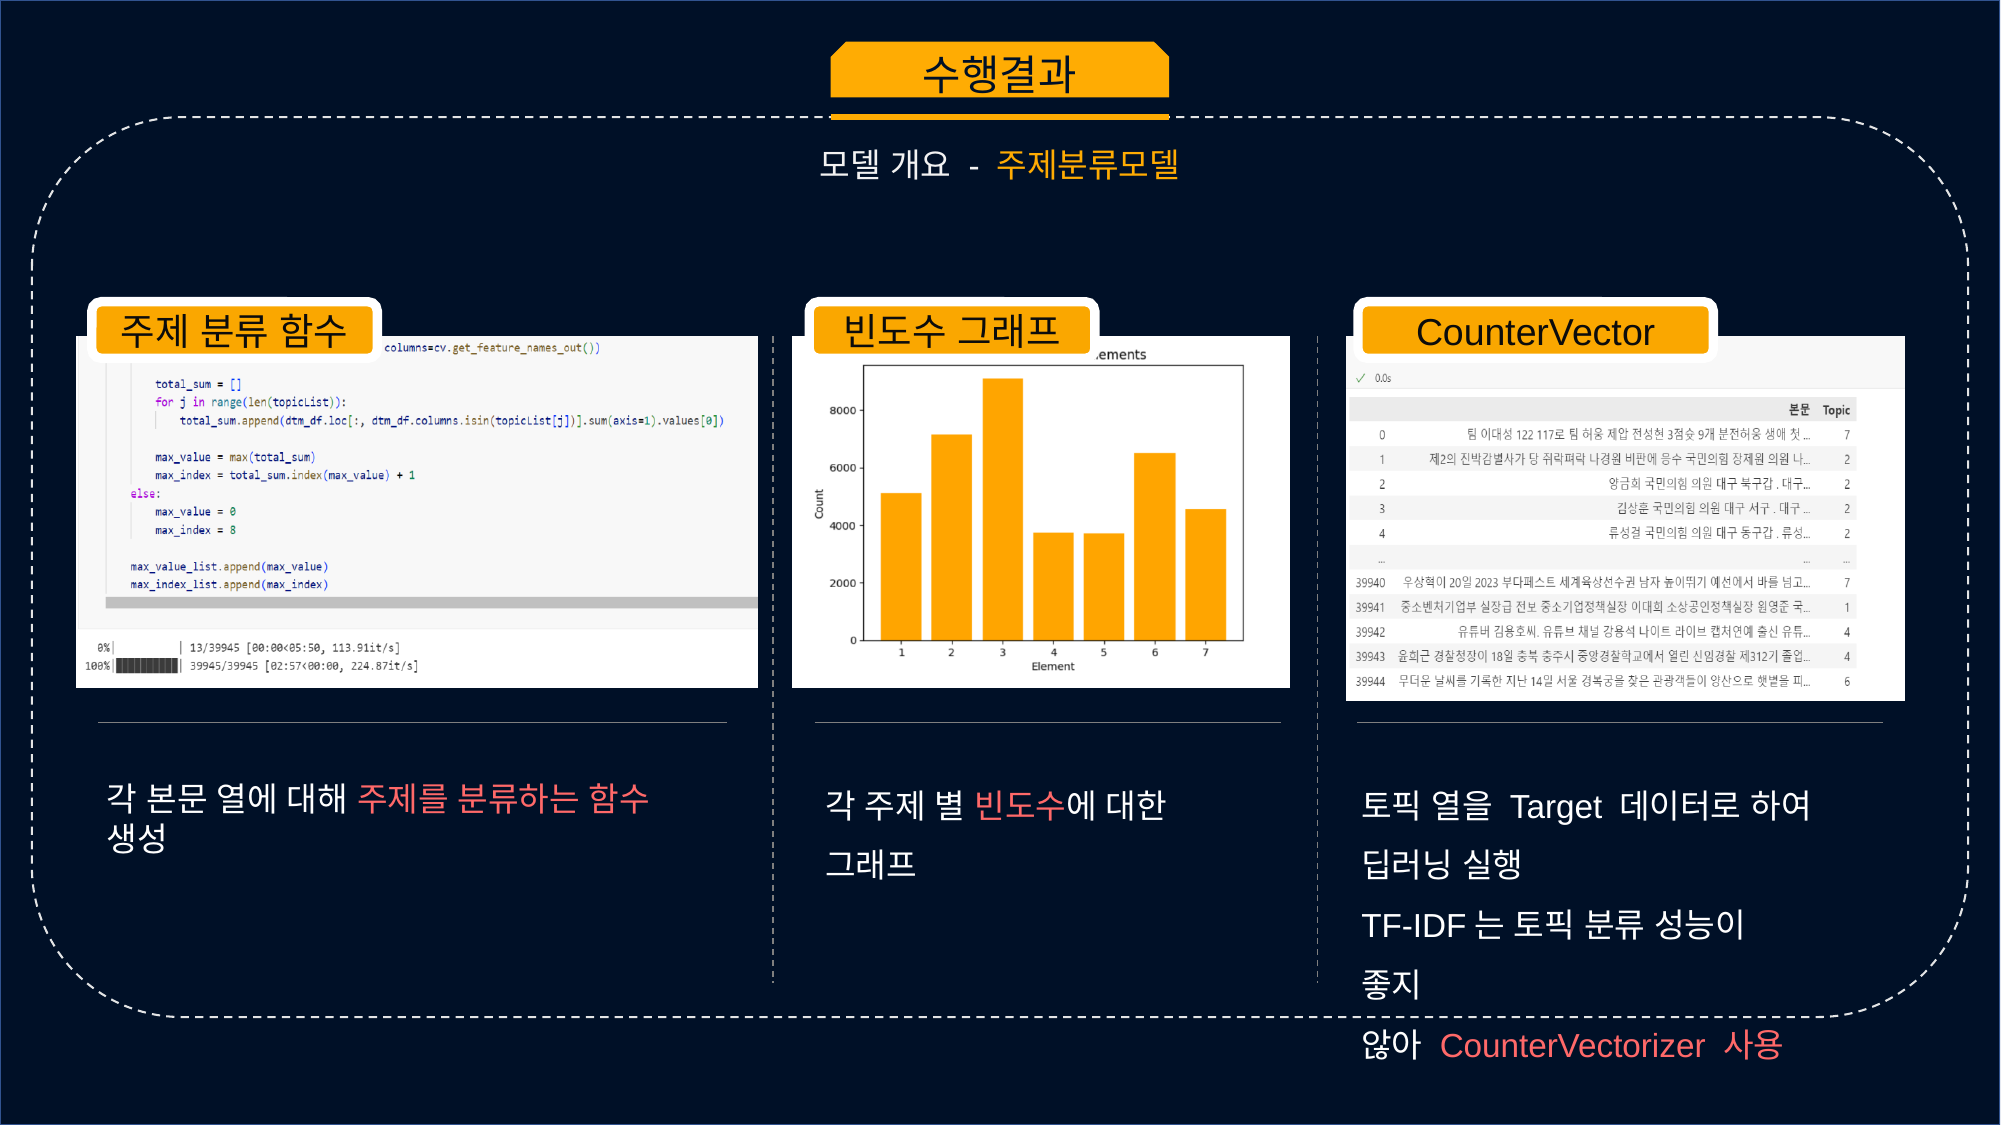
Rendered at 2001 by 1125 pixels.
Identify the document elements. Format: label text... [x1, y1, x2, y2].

text_box 모델 개요 - 주제분류모델 [718, 137, 1282, 192]
text_box 빈도수 그래프 [809, 301, 1095, 334]
text_box [31, 117, 1969, 1018]
picture [76, 336, 758, 689]
text_box 각 주제 별 빈도수에 대한 그래프 [810, 757, 1265, 892]
picture [1346, 336, 1905, 701]
text_box 수행결과 [830, 41, 1170, 98]
text_box 토픽 열을 Target 데이터로 하여 딥러닝 실행 TF-IDF는 토픽 분류 성능이 좋지 않아 CounterVectorizer 사용 [1346, 757, 1829, 1072]
text_box 주제 분류 함수 [91, 301, 378, 334]
picture [792, 336, 1290, 689]
text_box 각 본문 열에 대해 주제를 분류하는 함수 생성 [91, 770, 711, 866]
text_box CounterVector [1357, 301, 1714, 334]
